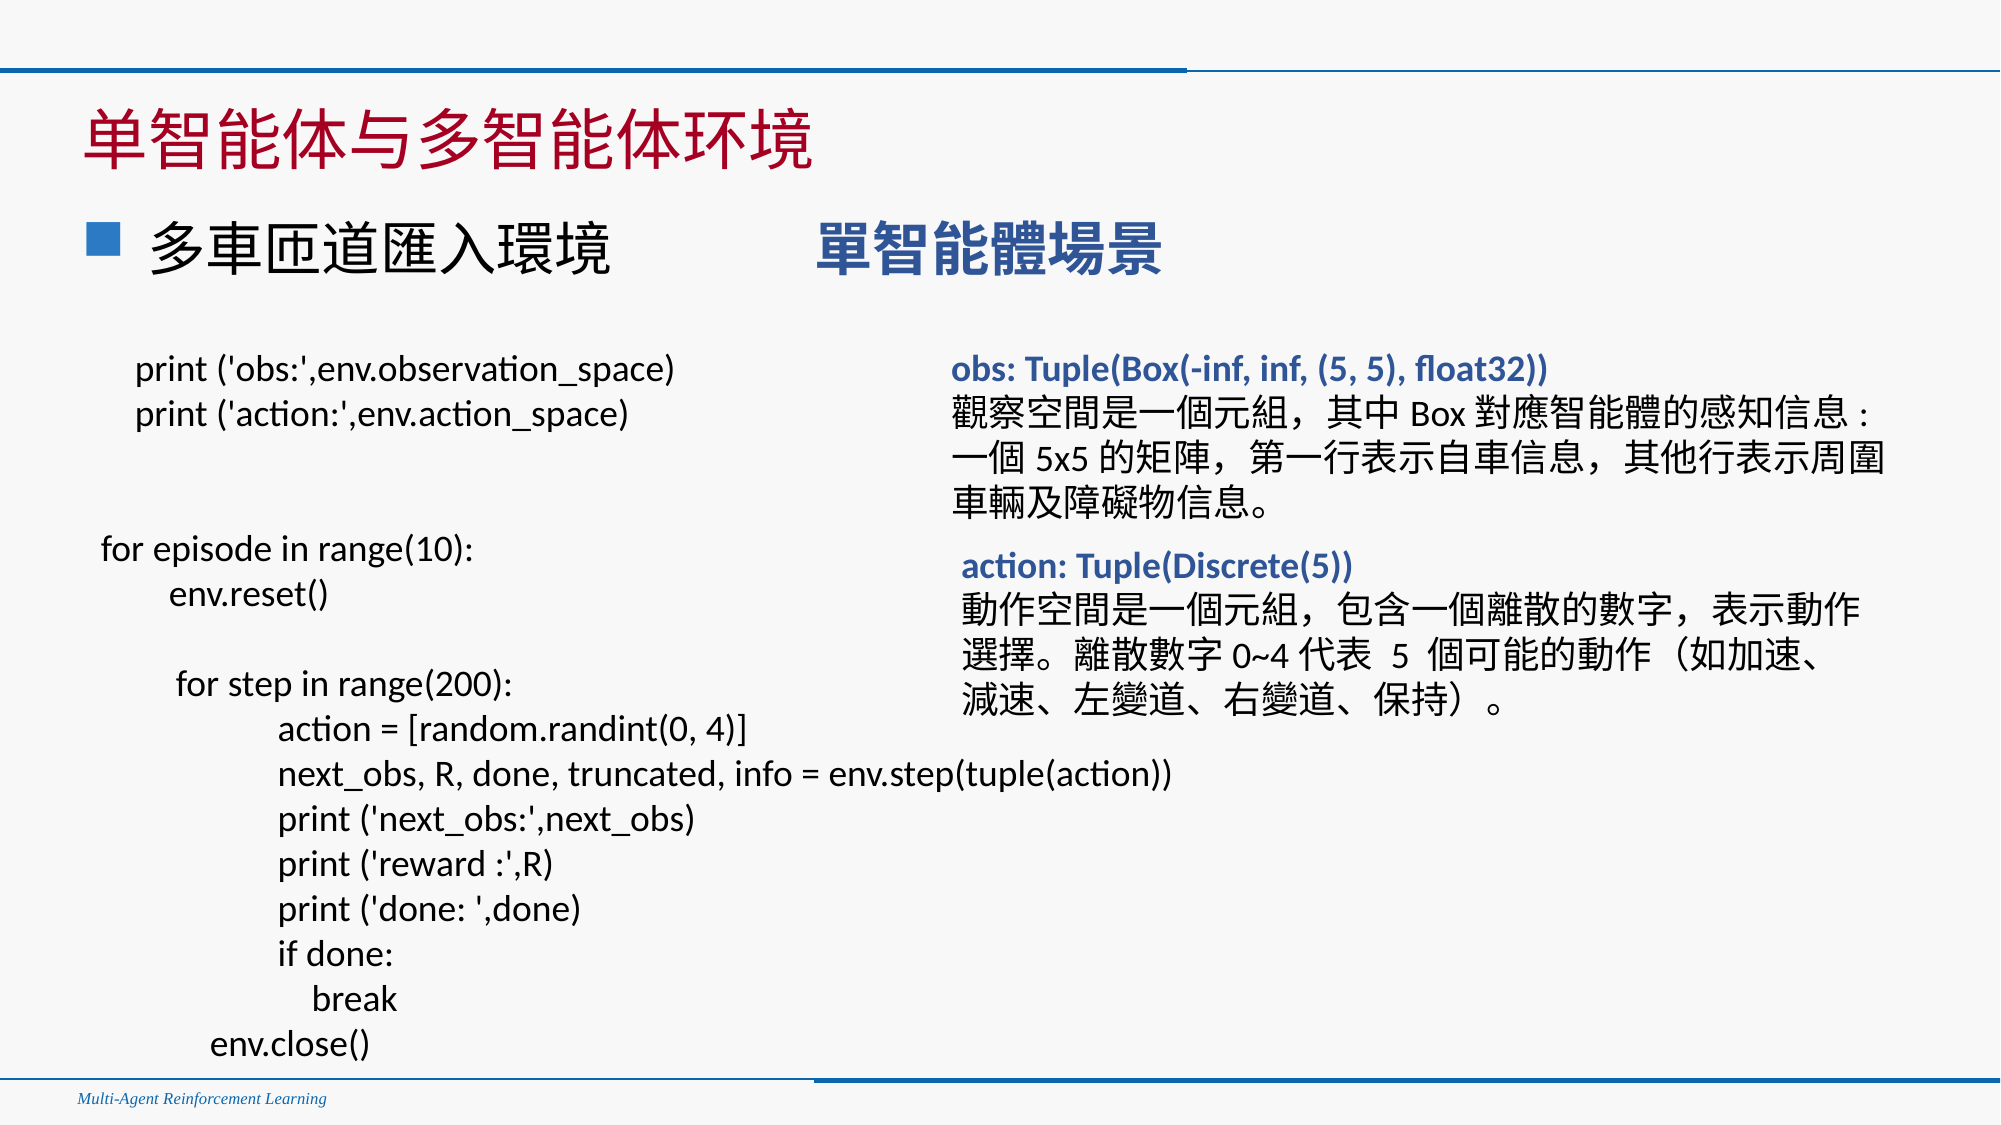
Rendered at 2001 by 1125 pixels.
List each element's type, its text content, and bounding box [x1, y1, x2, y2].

text_box print ('obs:',env.observation_space) print ('action:',env.action_space) for episode in range(10): env.reset() for step in range(200): action = [random.randint(0, 4)] next_obs, R, done, truncated, info = env.step(tuple(action)) print ('next_obs:',next_obs) print ('reward :',R) print ('done: ',done) if done: break env.close() [85, 336, 1653, 1058]
text_box 單智能體場景 [800, 204, 1218, 290]
text_box action: Tuple(Discrete(5)) 動作空間是一個元組，包含一個離散的數字，表示動作選擇。離散數字0~4代表 5 個可能的動作（如加速、減速、左變道、右變道、保持）。 [946, 533, 1891, 728]
list 多車匝道匯入環境 [66, 204, 1931, 1051]
list 单智能体与多智能体环境 [66, 97, 1931, 178]
text_box obs: Tuple(Box(-inf, inf, (5, 5), float32)) 觀察空間是一個元組，其中Box對應智能體的感知信息:一個5x5的矩陣，第一行表示自車信息，其他行表示周圍車輛及障礙物信息。 [936, 336, 1928, 532]
slide_number [1890, 1078, 1974, 1111]
